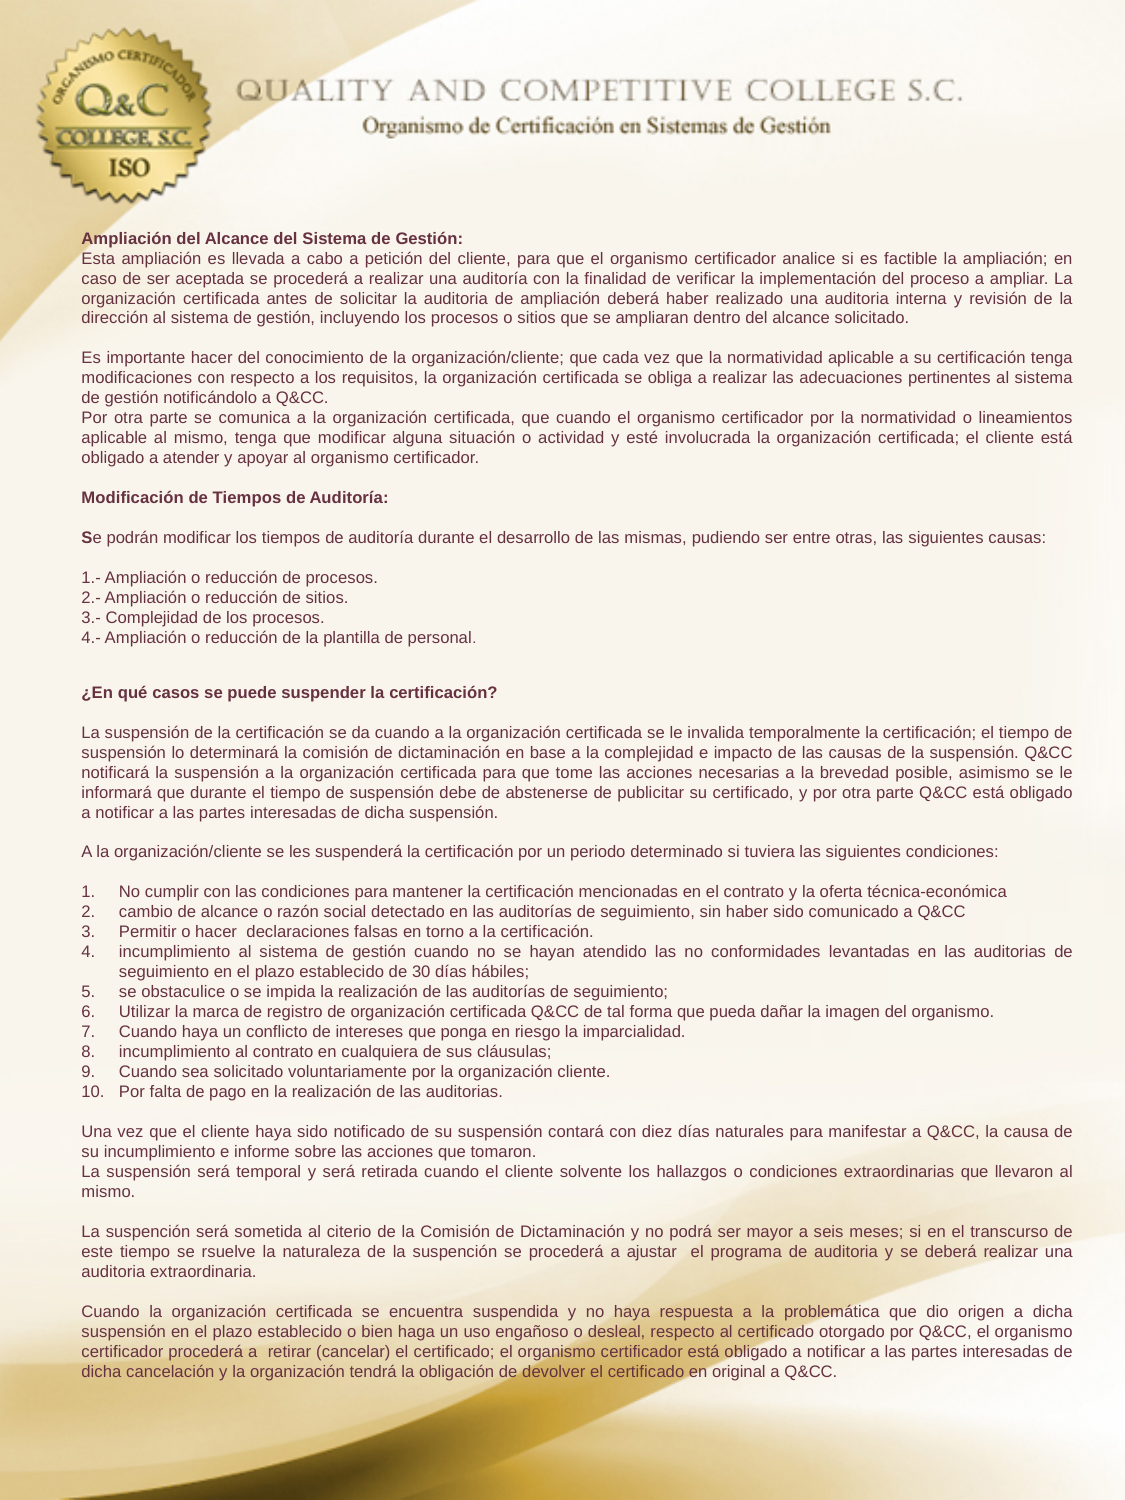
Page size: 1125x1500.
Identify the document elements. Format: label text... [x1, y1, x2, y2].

text_box Ampliación del Alcance del Sistema de Gestión: Esta ampliación es llevada a cabo a petición del cliente, para que el organismo certificador analice si es factible la ampliación; en caso de ser aceptada se procederá a realizar una auditoría con la finalidad de verificar la implementación del proceso a ampliar. La organización certificada antes de solicitar la auditoria de ampliación deberá haber realizado una auditoria interna y revisión de la dirección al sistema de gestión, incluyendo los procesos o sitios que se ampliaran dentro del alcance solicitado. Es importante hacer del conocimiento de la organización/cliente; que cada vez que la normatividad aplicable a su certificación tenga modificaciones con respecto a los requisitos, la organización certificada se obliga a realizar las adecuaciones pertinentes al sistema de gestión notificándolo a Q&CC. Por otra parte se comunica a la organización certificada, que cuando el organismo certificador por la normatividad o lineamientos aplicable al mismo, tenga que modificar alguna situación o actividad y esté involucrada la organización certificada; el cliente está obligado a atender y apoyar al organismo certificador. Modificación de Tiempos de Auditoría: Se podrán modificar los tiempos de auditoría durante el desarrollo de las mismas, pudiendo ser entre otras, las siguientes causas: 1.- Ampliación o reducción de procesos. 2.- Ampliación o reducción de sitios. 3.- Complejidad de los procesos. 4.- Ampliación o reducción de la plantilla de personal. ¿En qué casos se puede suspender la certificación? La suspensión de la certificación se da cuando a la organización certificada se le invalida temporalmente la certificación; el tiempo de suspensión lo determinará la comisión de dictaminación en base a la complejidad e impacto de las causas de la suspensión. Q&CC notificará la suspensión a la organización certificada para que tome las acciones necesarias a la brevedad posible, asimismo se le informará que durante el tiempo de suspensión debe de abstenerse de publicitar su certificado, y por otra parte Q&CC está obligado a notificar a las partes interesadas de dicha suspensión. A la organización/cliente se les suspenderá la certificación por un periodo determinado si tuviera las siguientes condiciones: No cumplir con las condiciones para mantener la certificación mencionadas en el contrato y la oferta técnica-económica cambio de alcance o razón social detectado en las auditorías de seguimiento, sin haber sido comunicado a Q&CC Permitir o hacer declaraciones falsas en torno a la certificación. incumplimiento al sistema de gestión cuando no se hayan atendido las no conformidades levantadas en las auditorias de seguimiento en el plazo establecido de 30 días hábiles; se obstaculice o se impida la realización de las auditorías de seguimiento; Utilizar la marca de registro de organización certificada Q&CC de tal forma que pueda dañar la imagen del organismo. Cuando haya un conflicto de intereses que ponga en riesgo la imparcialidad. incumplimiento al contrato en cualquiera de sus cláusulas; Cuando sea solicitado voluntariamente por la organización cliente. Por falta de pago en la realización de las auditorias. Una vez que el cliente haya sido notificado de su suspensión contará con diez días naturales para manifestar a Q&CC, la causa de su incumplimiento e informe sobre las acciones que tomaron. La suspensión será temporal y será retirada cuando el cliente solvente los hallazgos o condiciones extraordinarias que llevaron al mismo. La suspención será sometida al citerio de la Comisión de Dictaminación y no podrá ser mayor a seis meses; si en el transcurso de este tiempo se rsuelve la naturaleza de la suspención se procederá a ajustar el programa de auditoria y se deberá realizar una auditoria extraordinaria. Cuando la organización certificada se encuentra suspendida y no haya respuesta a la problemática que dio origen a dicha suspensión en el plazo establecido o bien haga un uso engañoso o desleal, respecto al certificado otorgado por Q&CC, el organismo certificador procederá a retirar (cancelar) el certificado; el organismo certificador está obligado a notificar a las partes interesadas de dicha cancelación y la organización tendrá la obligación de devolver el certificado en original a Q&CC. [66, 180, 1090, 1408]
picture [0, 0, 1125, 1500]
